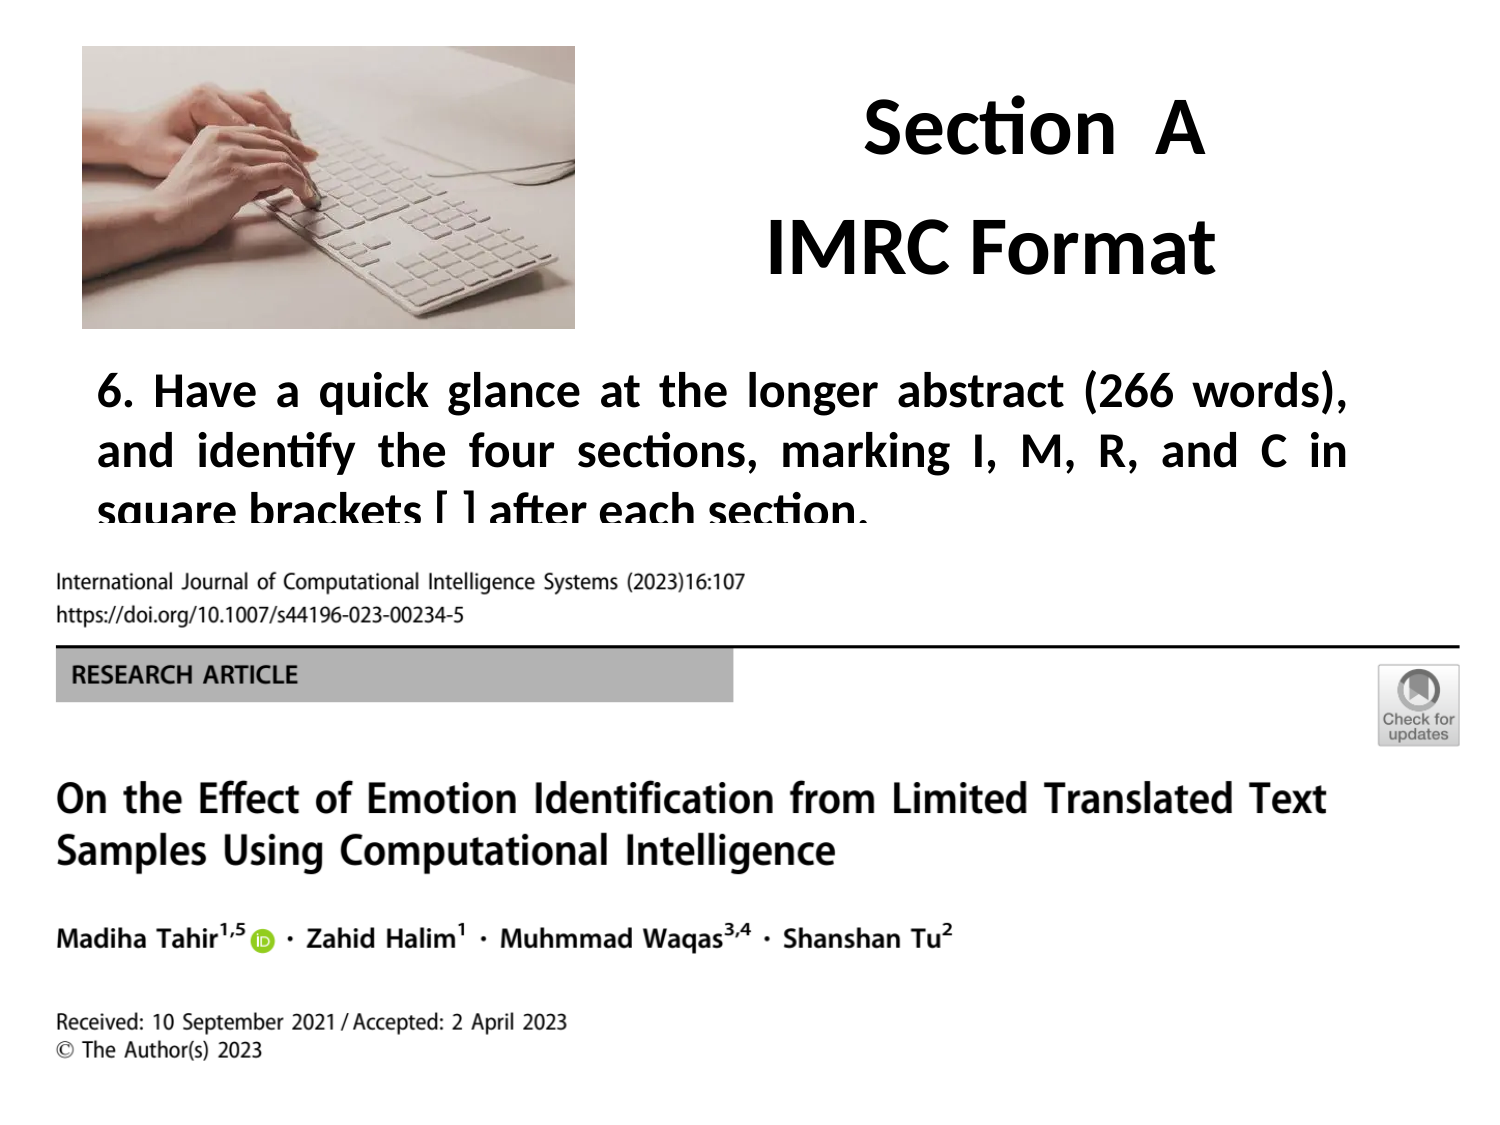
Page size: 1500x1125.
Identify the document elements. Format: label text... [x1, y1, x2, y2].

text_box 6. Have a quick glance at the longer abstract (266 words), and identify the four sections, marking I, M, R, and C in square brackets [ ] after each section. [81, 349, 1365, 521]
picture [0, 522, 1500, 1071]
list Section A IMRC Format [585, 46, 1379, 317]
picture [81, 46, 575, 329]
